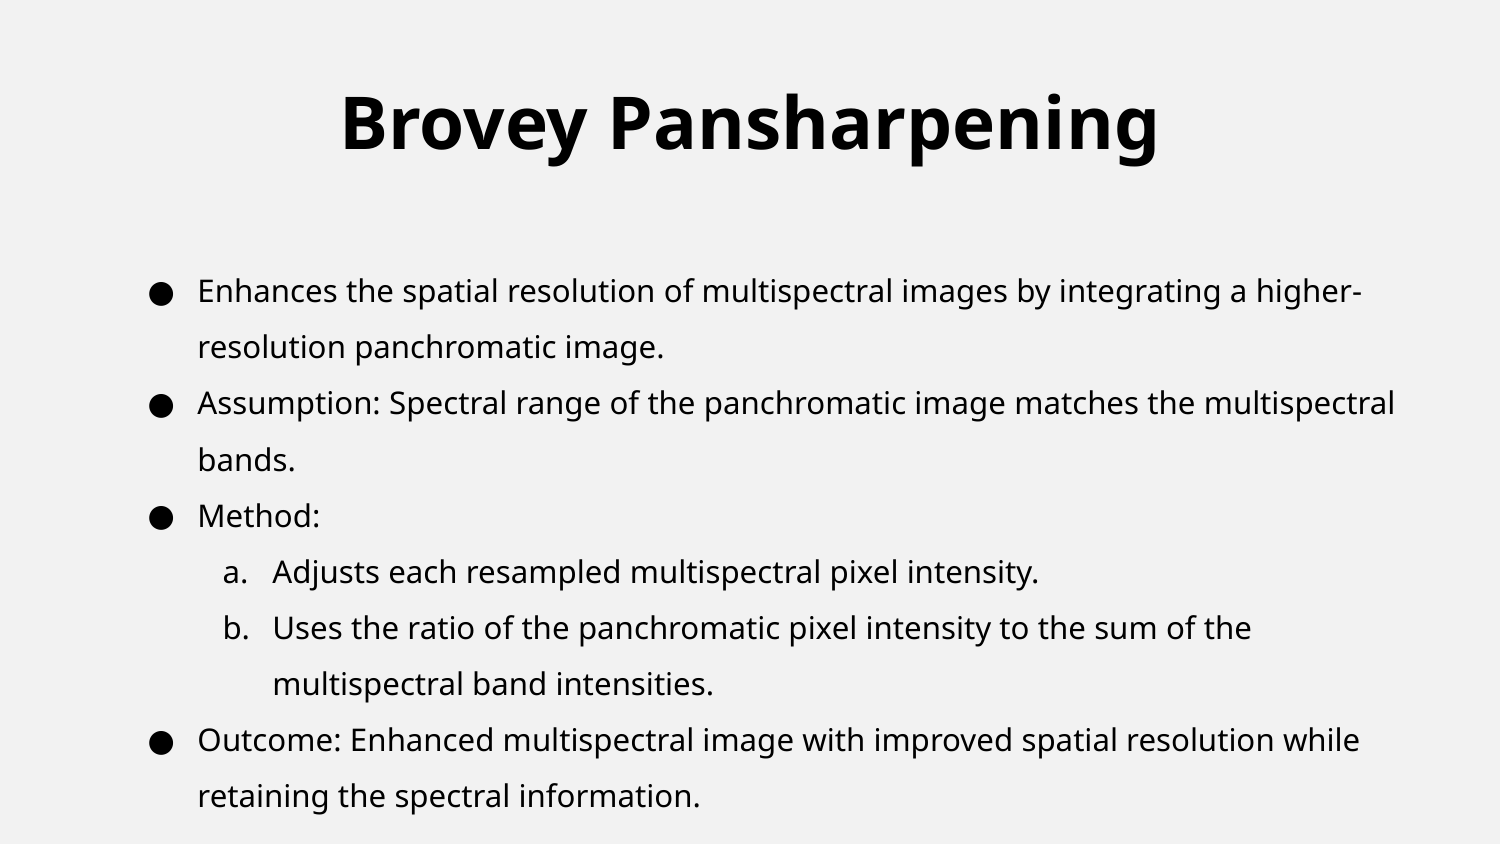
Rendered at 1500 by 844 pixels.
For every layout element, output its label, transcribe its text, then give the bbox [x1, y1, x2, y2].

title Brovey Pansharpening [51, 72, 1449, 167]
text_box Enhances the spatial resolution of multispectral images by integrating a higher-resolution panchromatic image. Assumption: Spectral range of the panchromatic image matches the multispectral bands. Method: Adjusts each resampled multispectral pixel intensity. Uses the ratio of the panchromatic pixel intensity to the sum of the multispectral band intensities. Outcome: Enhanced multispectral image with improved spatial resolution while retaining the spectral information. [107, 237, 1415, 649]
